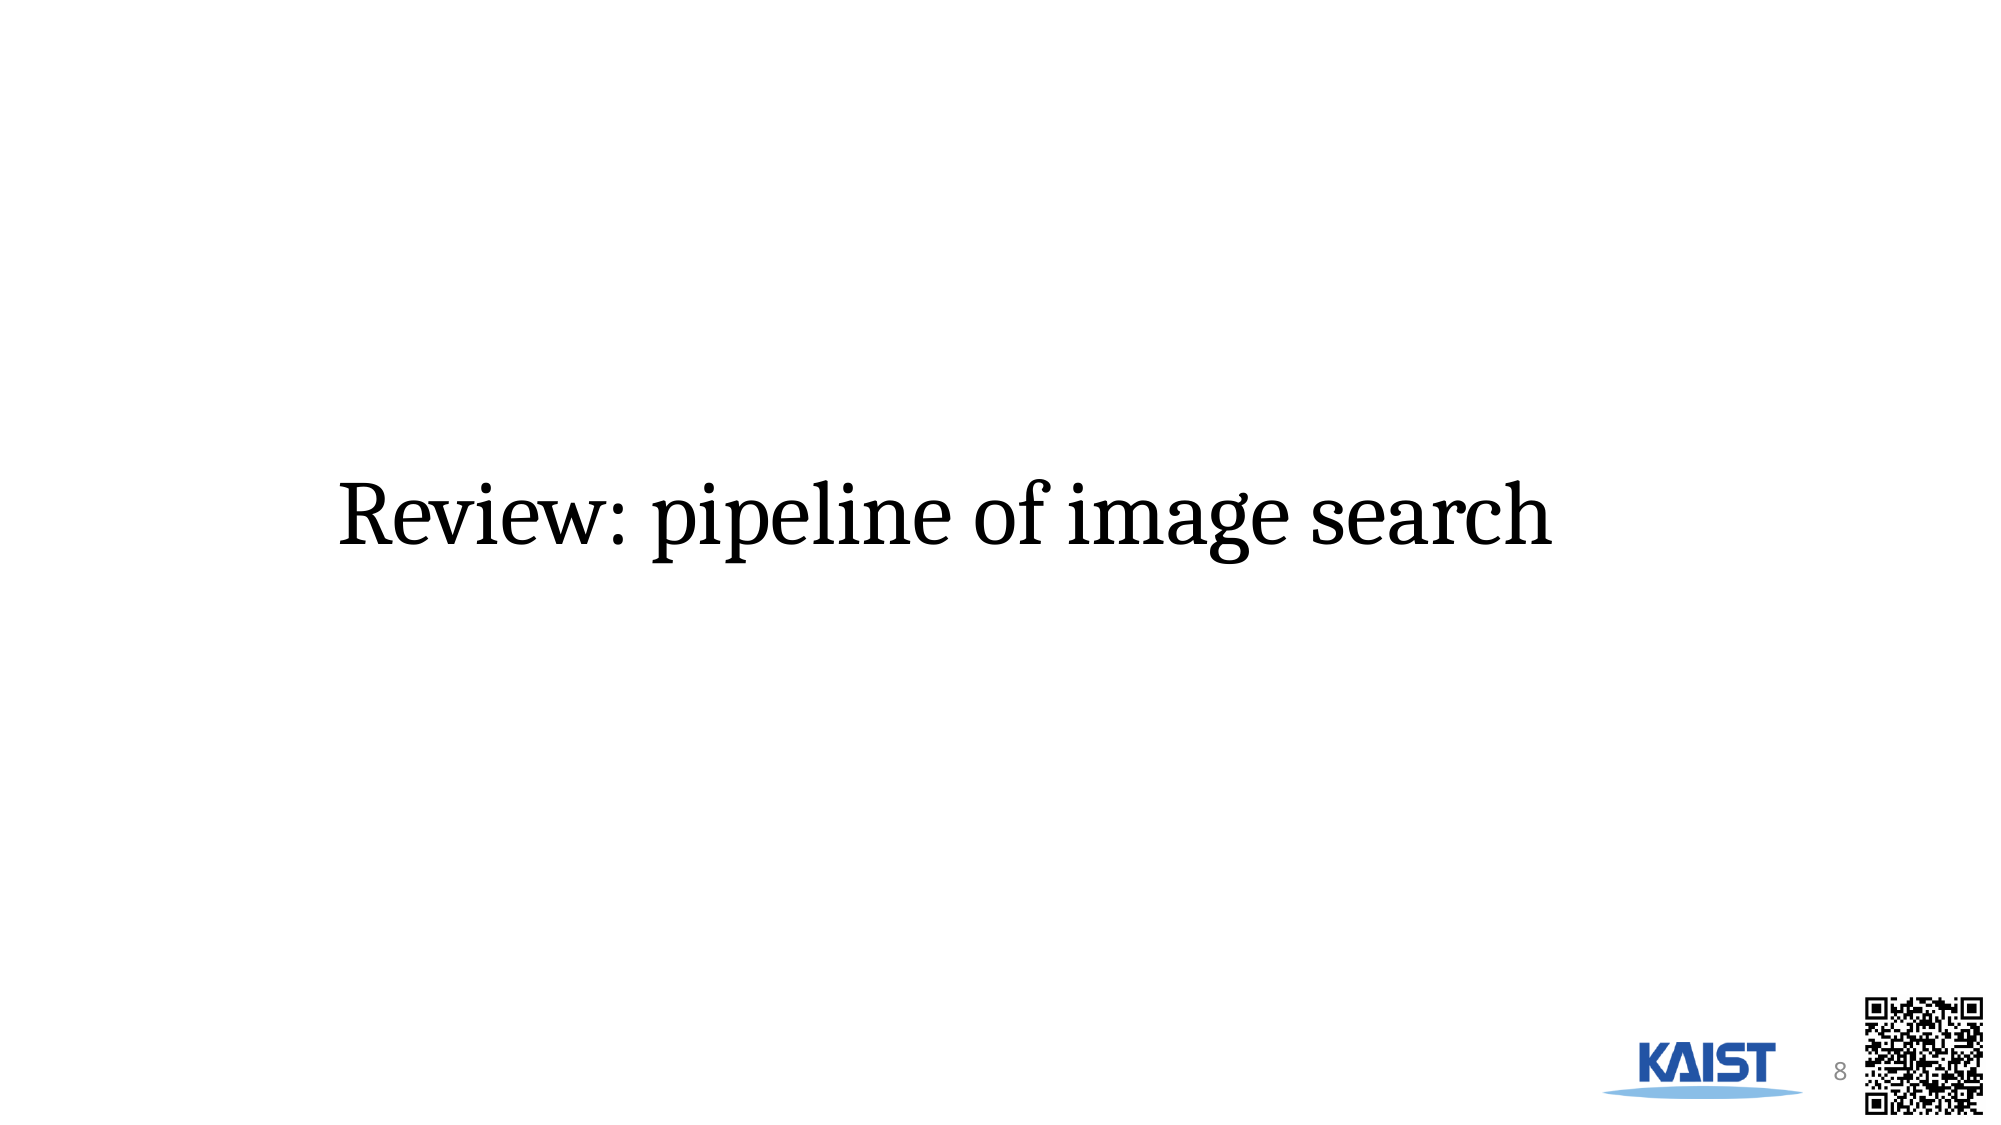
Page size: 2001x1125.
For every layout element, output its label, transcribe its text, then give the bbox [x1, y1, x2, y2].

picture [1862, 994, 1986, 1118]
title Review: pipeline of image search [322, 405, 2000, 624]
slide_number 8 [1412, 1042, 1863, 1103]
